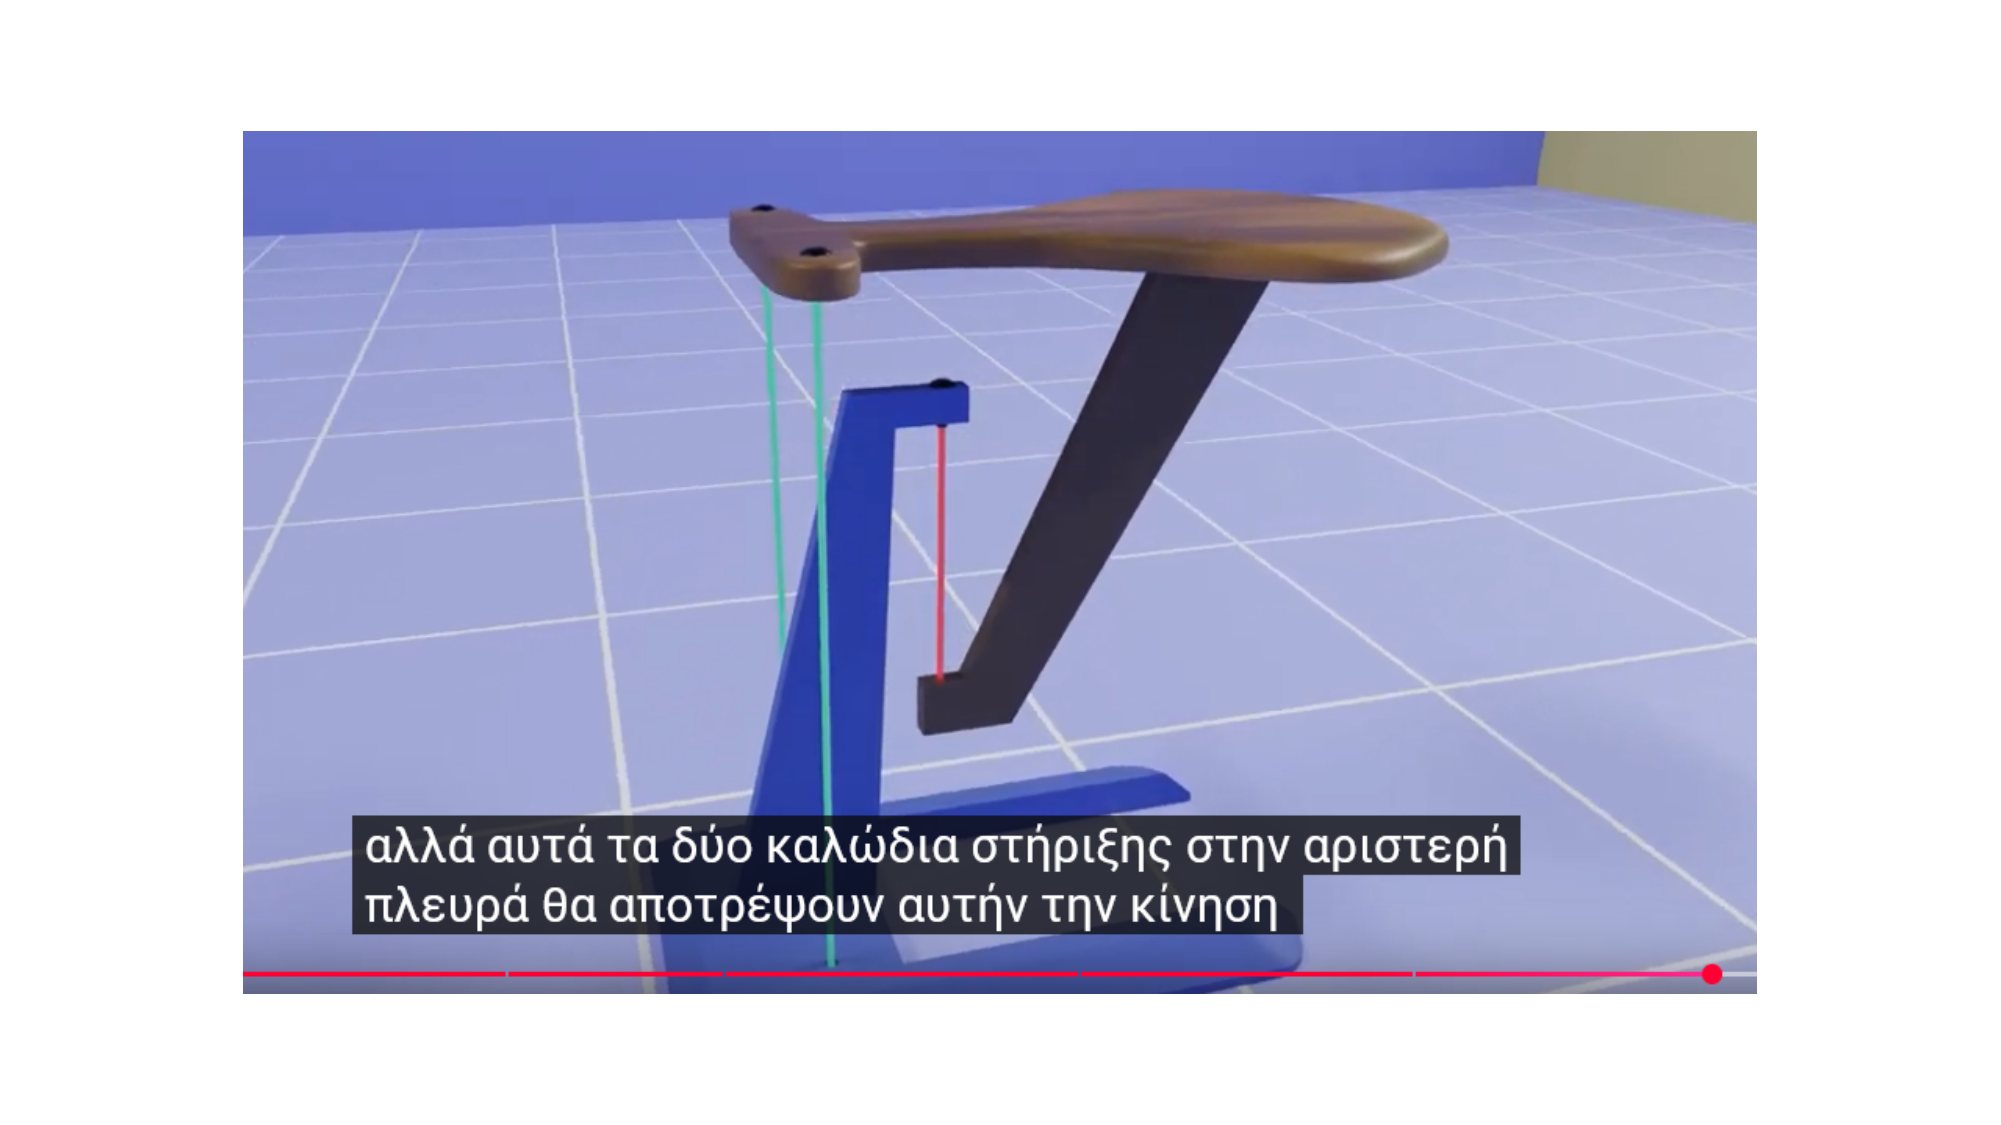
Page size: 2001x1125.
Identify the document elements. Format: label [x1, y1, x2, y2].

picture [243, 130, 1757, 995]
